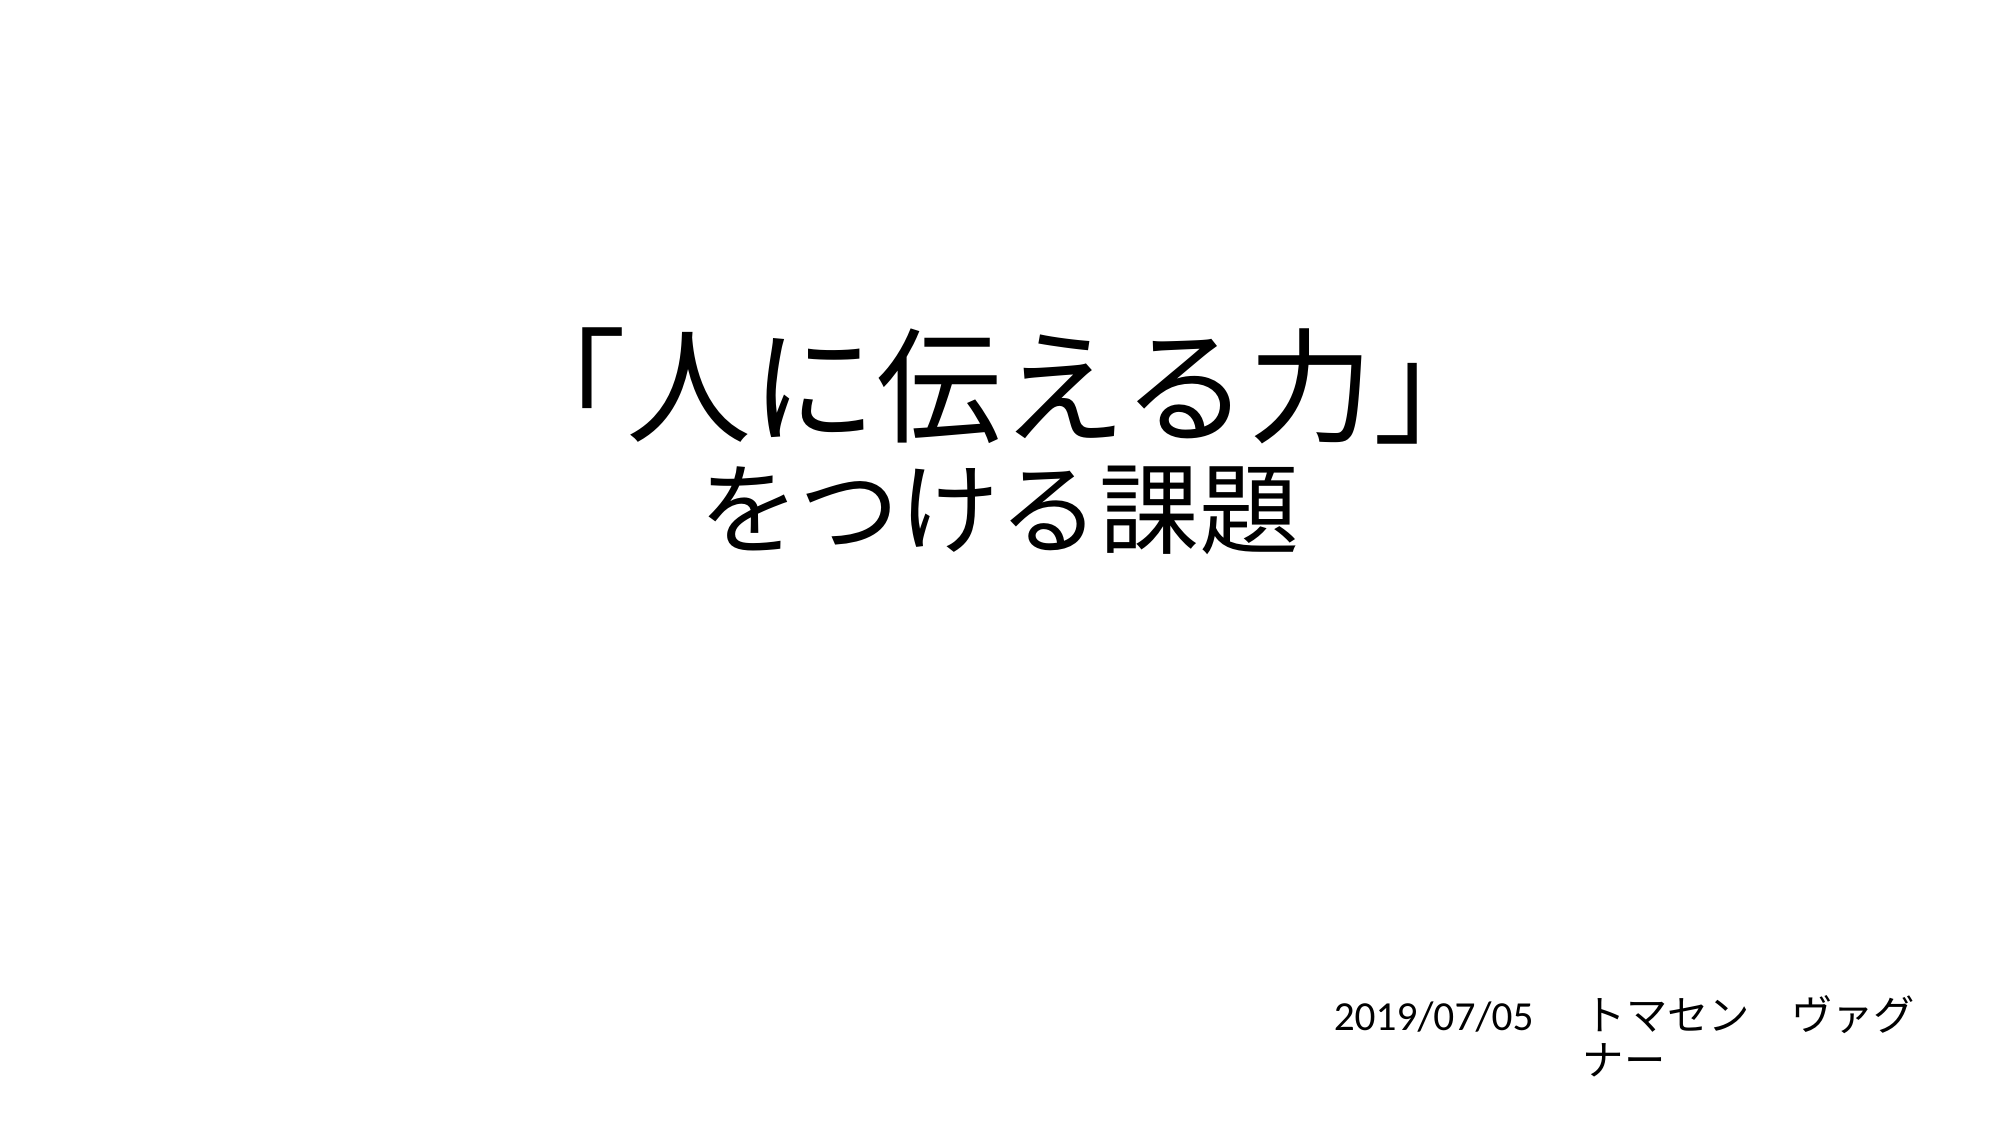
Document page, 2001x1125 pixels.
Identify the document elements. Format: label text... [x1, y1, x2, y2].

subtitle 2019/07/05 トマセン ヴァグナー [1301, 987, 1947, 1093]
title 「人に伝える力」 をつける課題 [249, 184, 1750, 576]
